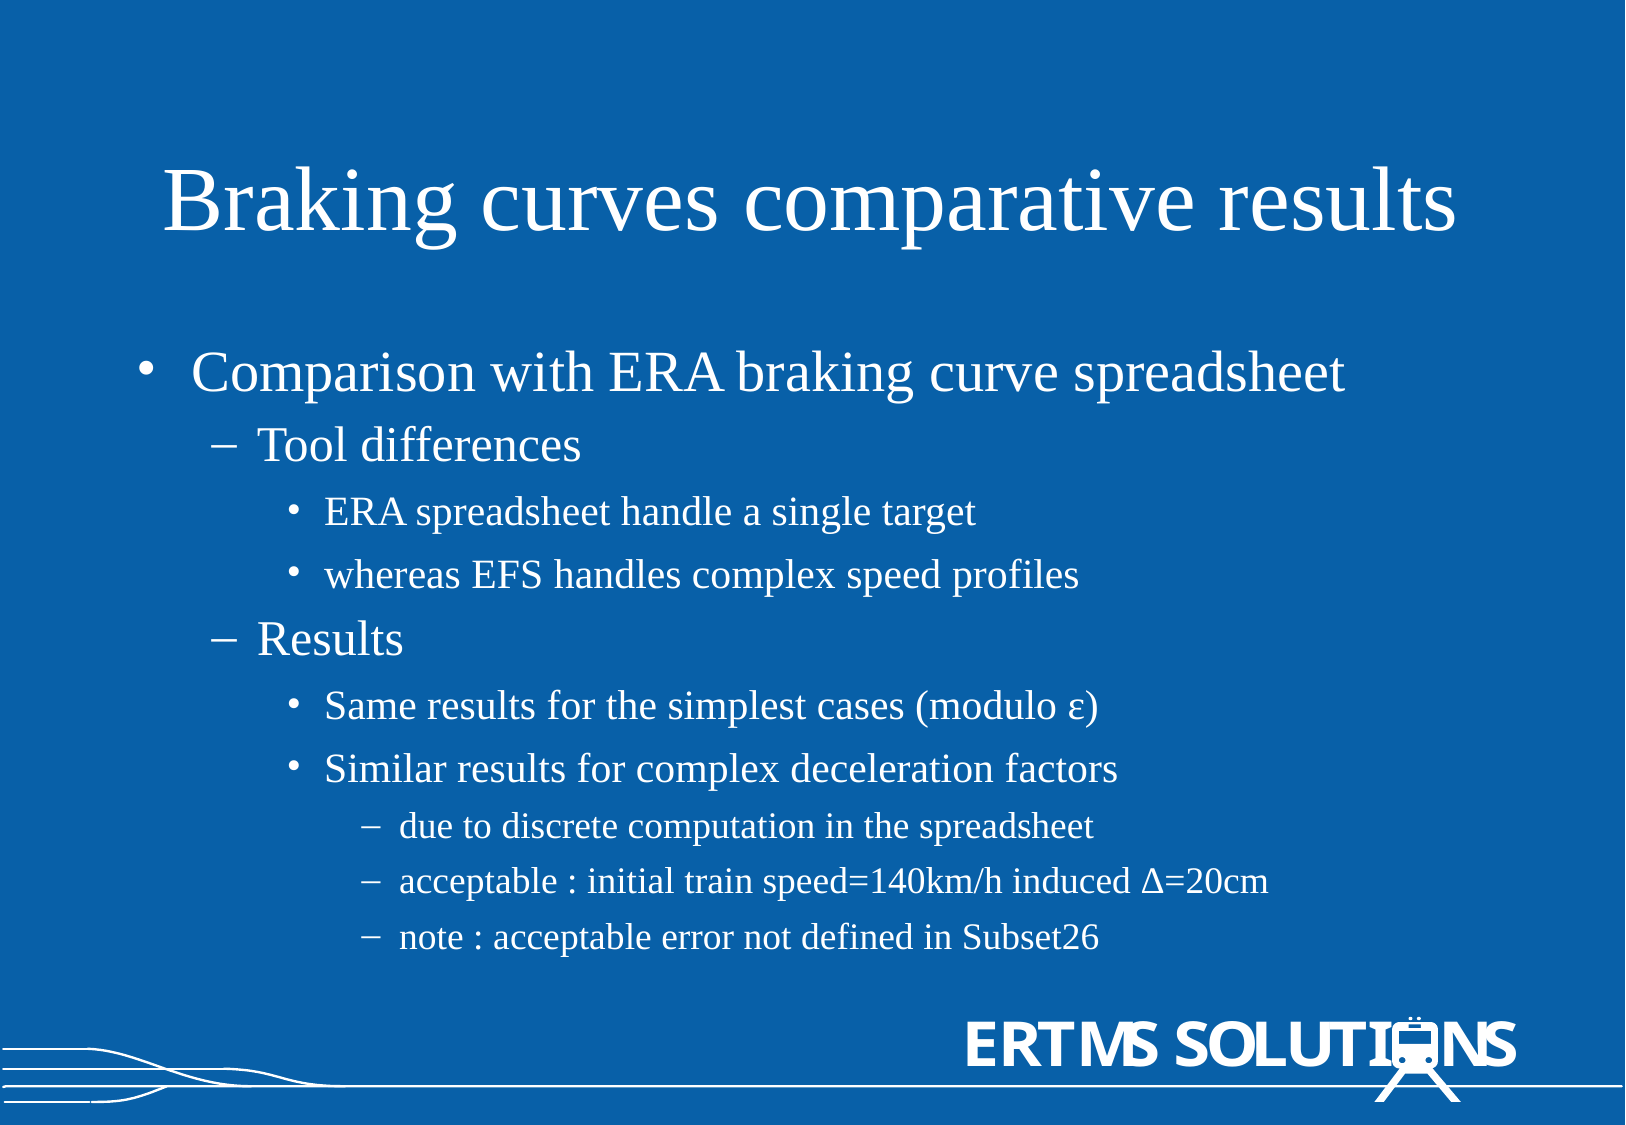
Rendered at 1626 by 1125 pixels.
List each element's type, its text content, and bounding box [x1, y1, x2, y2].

title Braking curves comparative results [121, 82, 1502, 306]
list Comparison with ERA braking curve spreadsheet Tool differences ERA spreadsheet handle a single target whereas EFS handles complex speed profiles Results Same results for the simplest cases (modulo ɛ) Similar results for complex deceleration factors due to discrete computation in the spreadsheet acceptable : initial train speed=140km/h induced Δ=20cm note : acceptable error not defined in Subset26 [121, 324, 1556, 1005]
